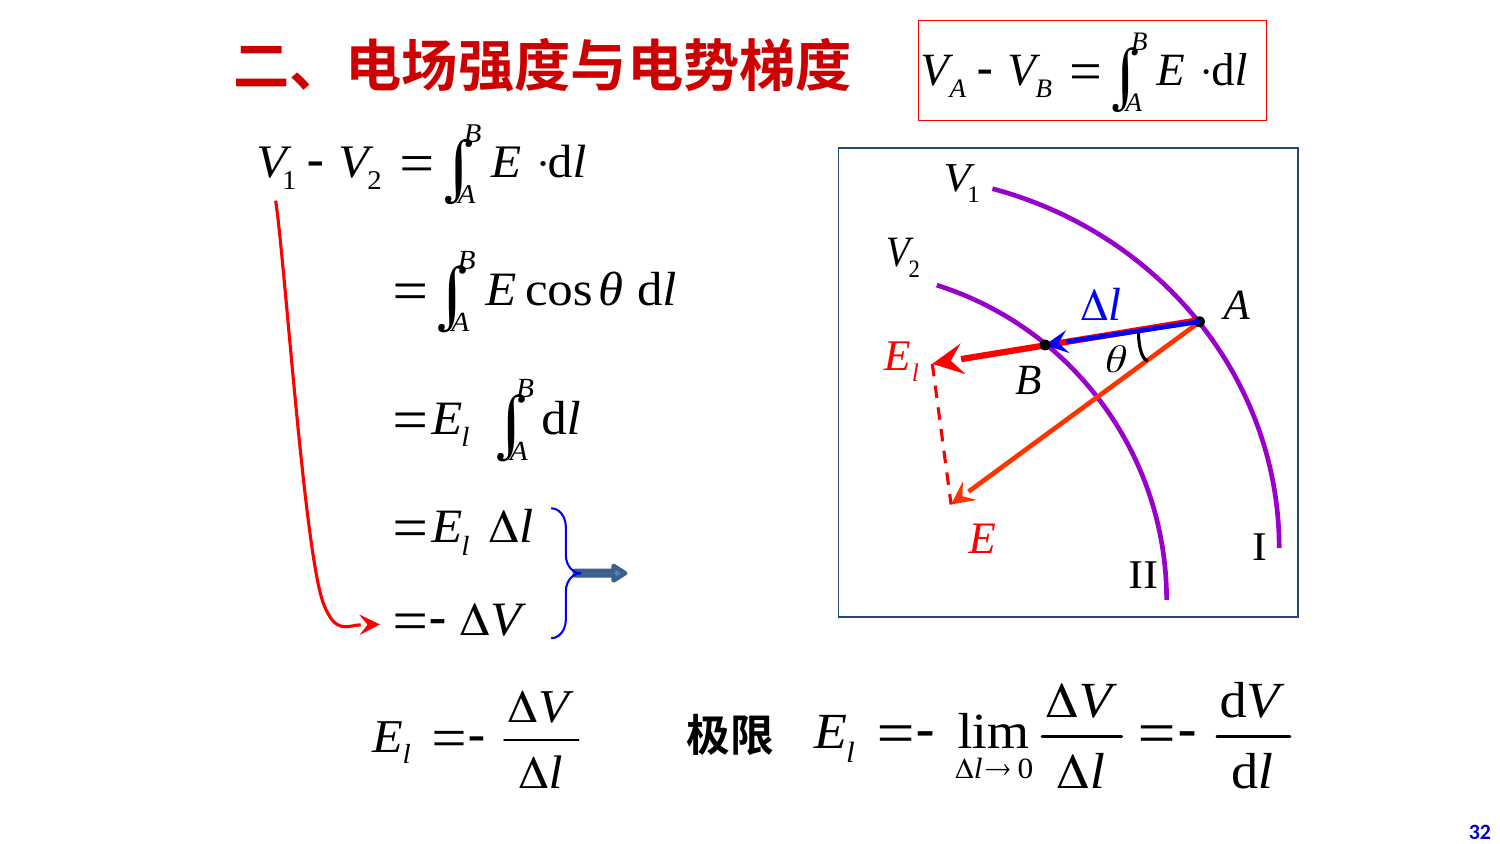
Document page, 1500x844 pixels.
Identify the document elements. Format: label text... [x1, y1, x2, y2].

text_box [382, 237, 688, 342]
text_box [1213, 279, 1257, 327]
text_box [253, 111, 606, 213]
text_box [1245, 522, 1276, 568]
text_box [382, 591, 540, 648]
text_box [382, 494, 544, 568]
slide_number 32 [1156, 805, 1500, 844]
text_box [926, 285, 1009, 318]
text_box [803, 668, 1303, 800]
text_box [362, 677, 590, 800]
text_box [918, 19, 1268, 121]
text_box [875, 319, 1200, 505]
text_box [941, 150, 987, 213]
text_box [1044, 269, 1200, 383]
text_box 二、电场强度与电势梯度 [218, 23, 884, 106]
text_box [961, 188, 1146, 318]
text_box [1156, 329, 1279, 549]
text_box [262, 221, 379, 636]
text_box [382, 366, 595, 471]
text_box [1007, 354, 1051, 402]
text_box [838, 148, 1298, 617]
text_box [1121, 551, 1166, 596]
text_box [883, 223, 927, 289]
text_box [550, 507, 626, 639]
text_box 极限 [672, 700, 798, 768]
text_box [960, 514, 1006, 561]
text_box [838, 499, 1163, 601]
